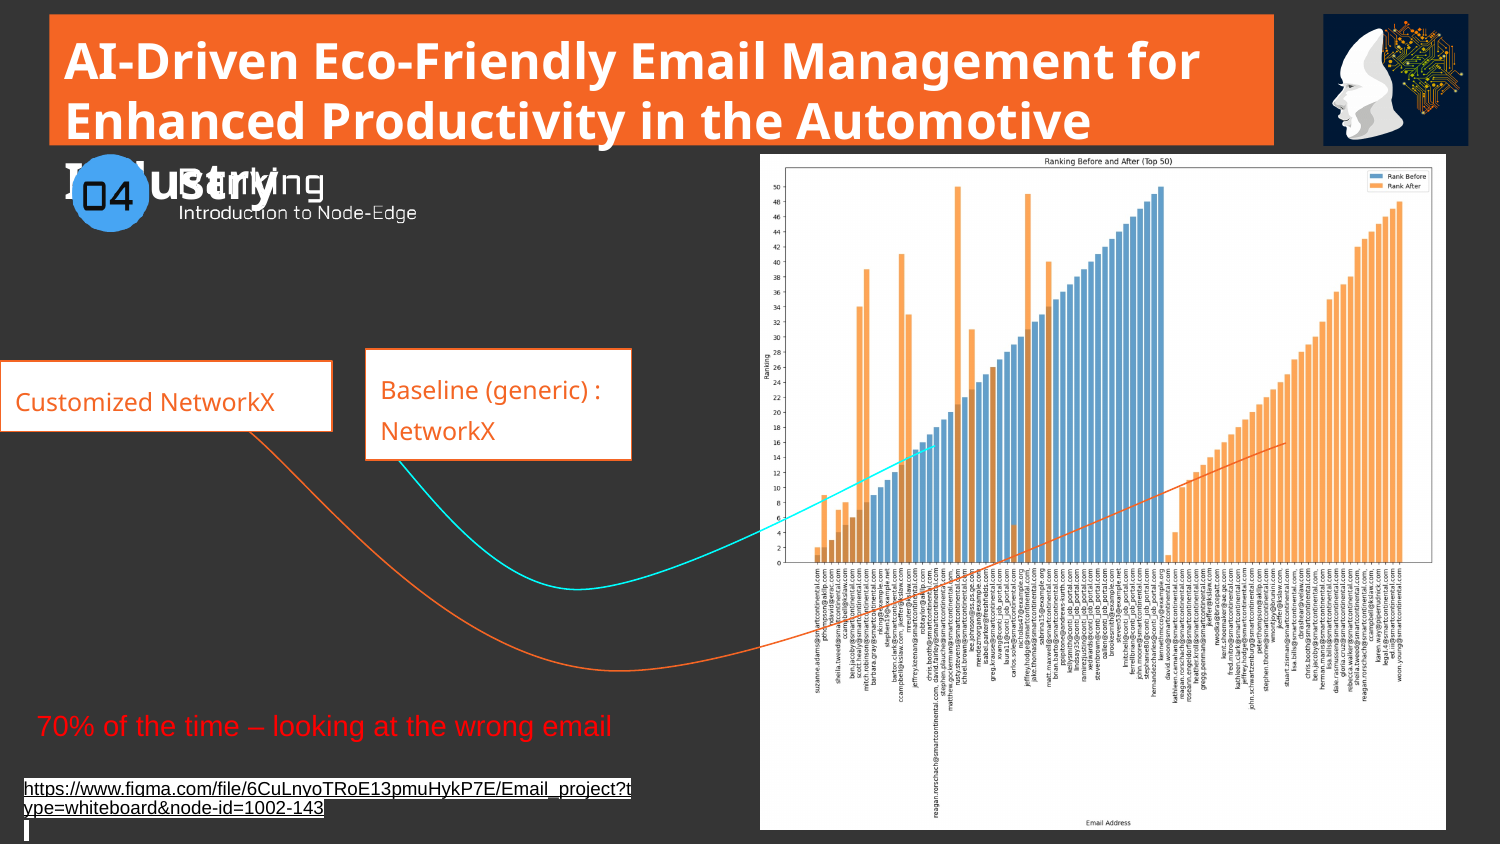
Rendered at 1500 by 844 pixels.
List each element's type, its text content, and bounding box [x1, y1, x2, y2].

title AI-Driven Eco-Friendly Email Management for Enhanced Productivity in the Automotive Industry [49, 14, 1274, 146]
picture [1323, 14, 1469, 146]
text_box Baseline (generic) : NetworkX [365, 349, 632, 460]
picture [760, 154, 1447, 830]
text_box [249, 423, 755, 671]
text_box Customized NetworkX [0, 361, 333, 432]
picture [49, 145, 426, 247]
text_box https://www.figma.com/file/6CuLnyoTRoE13pmuHykP7E/Email_project?type=whiteboard&node-id=1002-143 [8, 761, 655, 837]
text_box 70% of the time – looking at the wrong email [21, 699, 668, 750]
